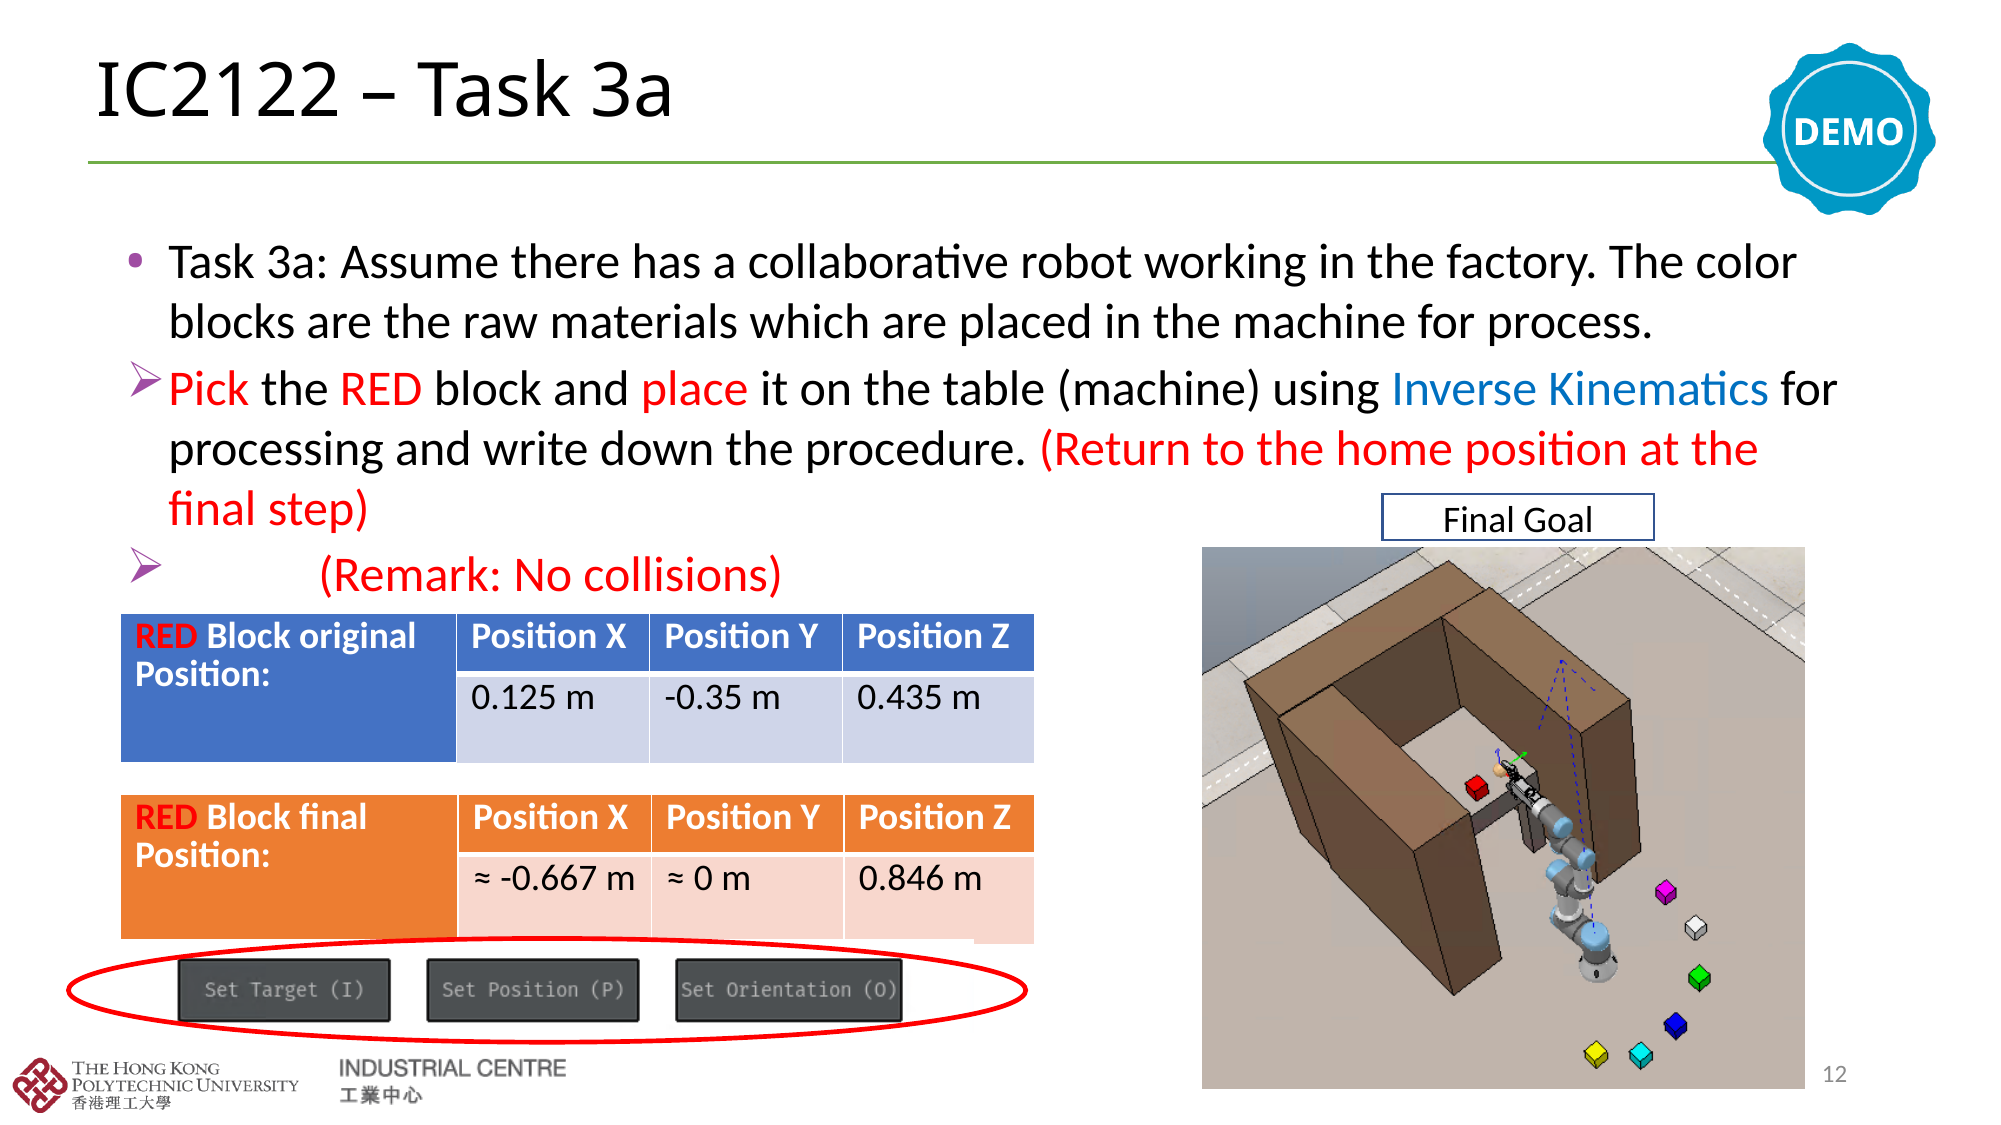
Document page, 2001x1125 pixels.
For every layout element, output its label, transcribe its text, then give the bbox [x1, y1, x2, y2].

table_cell 0.435 m [843, 677, 1034, 763]
table_cell ≈ -0.667 m [459, 857, 651, 938]
text_box [974, 965, 1027, 1015]
table_header Position Z [843, 614, 1034, 671]
text_box [67, 977, 80, 1003]
picture [12, 1056, 299, 1113]
table_header Position Y [650, 614, 842, 671]
text_box [68, 995, 80, 1029]
picture [1744, 23, 1954, 234]
slide_number 12 [1412, 1042, 1863, 1103]
table_cell 0.846 m [845, 857, 1034, 944]
table_cell -0.35 m [650, 677, 842, 763]
text_box Task 3a: Assume there has a collaborative robot working in the factory. The color blocks are the raw materials which are placed in the machine for process. Pick the RED block and place it on the table (machine) using Inverse Kinematics for processing and write down the procedure. (Return to the home position at the final step) (Remark: No collisions) (Using below button to complete this task) [93, 221, 1869, 1054]
table_header Position X [459, 795, 651, 852]
title IC2122 – Task 3a [81, 21, 1732, 163]
table_cell 0.125 m [457, 677, 649, 763]
table_cell ≈ 0 m [652, 857, 843, 939]
table_header Position Z [845, 795, 1034, 852]
table_header Position X [457, 614, 649, 671]
table_header Position Y [652, 795, 843, 852]
picture [80, 939, 974, 1105]
table_header RED Block final Position: [121, 795, 457, 939]
table_header RED Block original Position: [121, 614, 456, 762]
picture [1202, 547, 1805, 1089]
text_box [68, 196, 1744, 985]
text_box Final Goal [1381, 493, 1655, 541]
